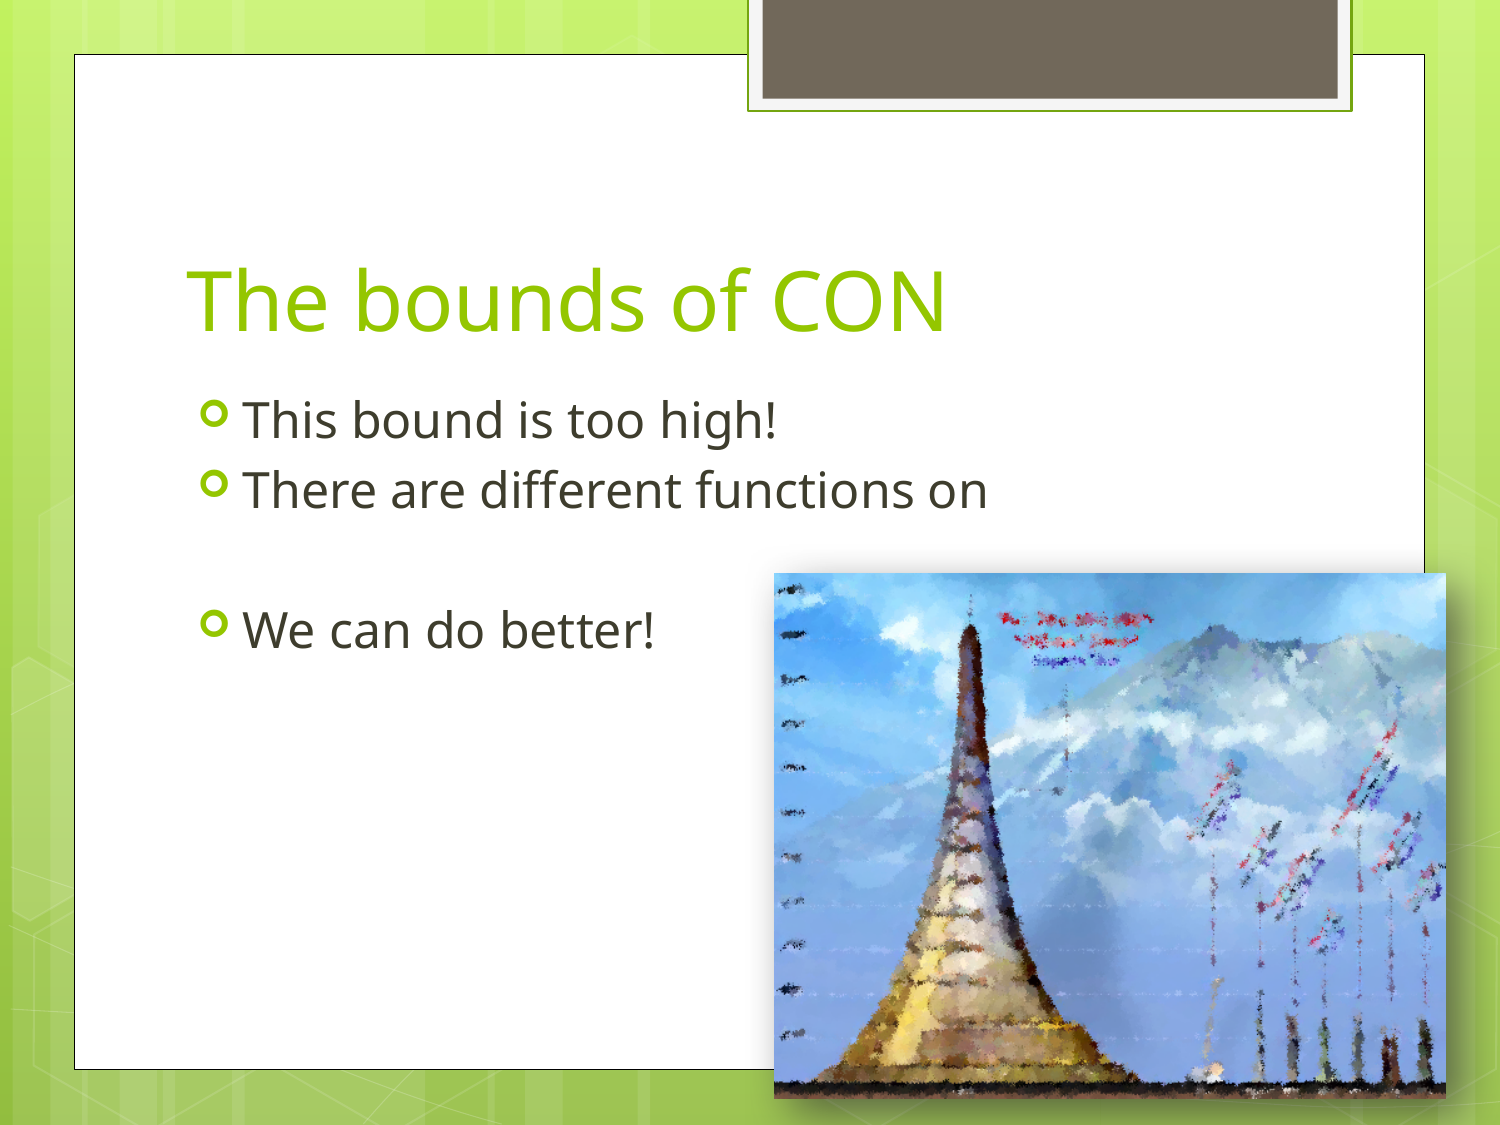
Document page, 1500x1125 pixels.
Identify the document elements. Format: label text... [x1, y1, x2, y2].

title The bounds of CON [171, 168, 1324, 357]
picture [774, 573, 1446, 1099]
